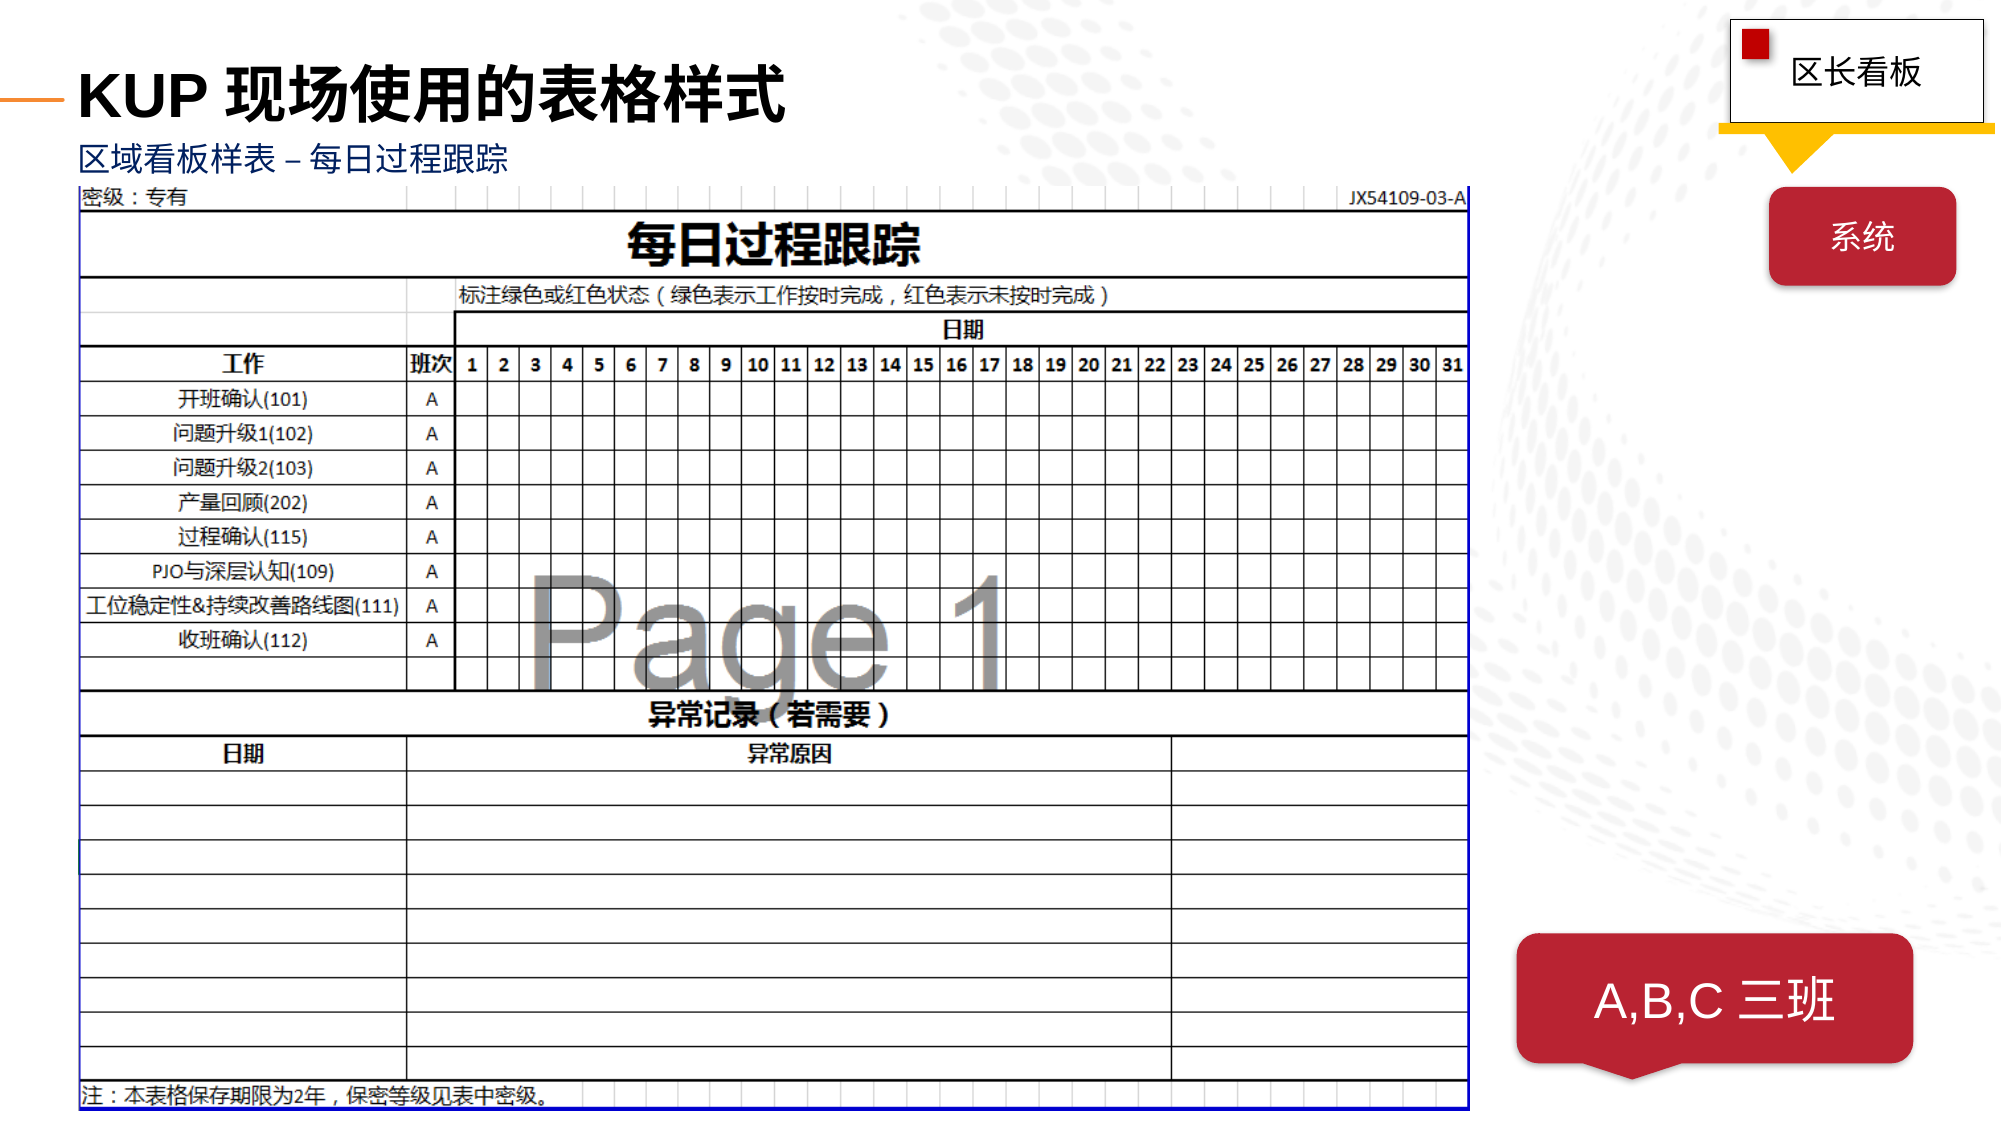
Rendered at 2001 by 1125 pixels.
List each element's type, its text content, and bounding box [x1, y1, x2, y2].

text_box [1729, 19, 1984, 123]
list 区域看板样表 – 每日过程跟踪 [62, 138, 1938, 180]
picture [77, 186, 1471, 1111]
text_box A,B,C三班 [1516, 933, 1914, 1080]
title KUP现场使用的表格样式 [62, 0, 1938, 138]
text_box 系统 [1769, 186, 1957, 286]
text_box [1718, 122, 1995, 174]
